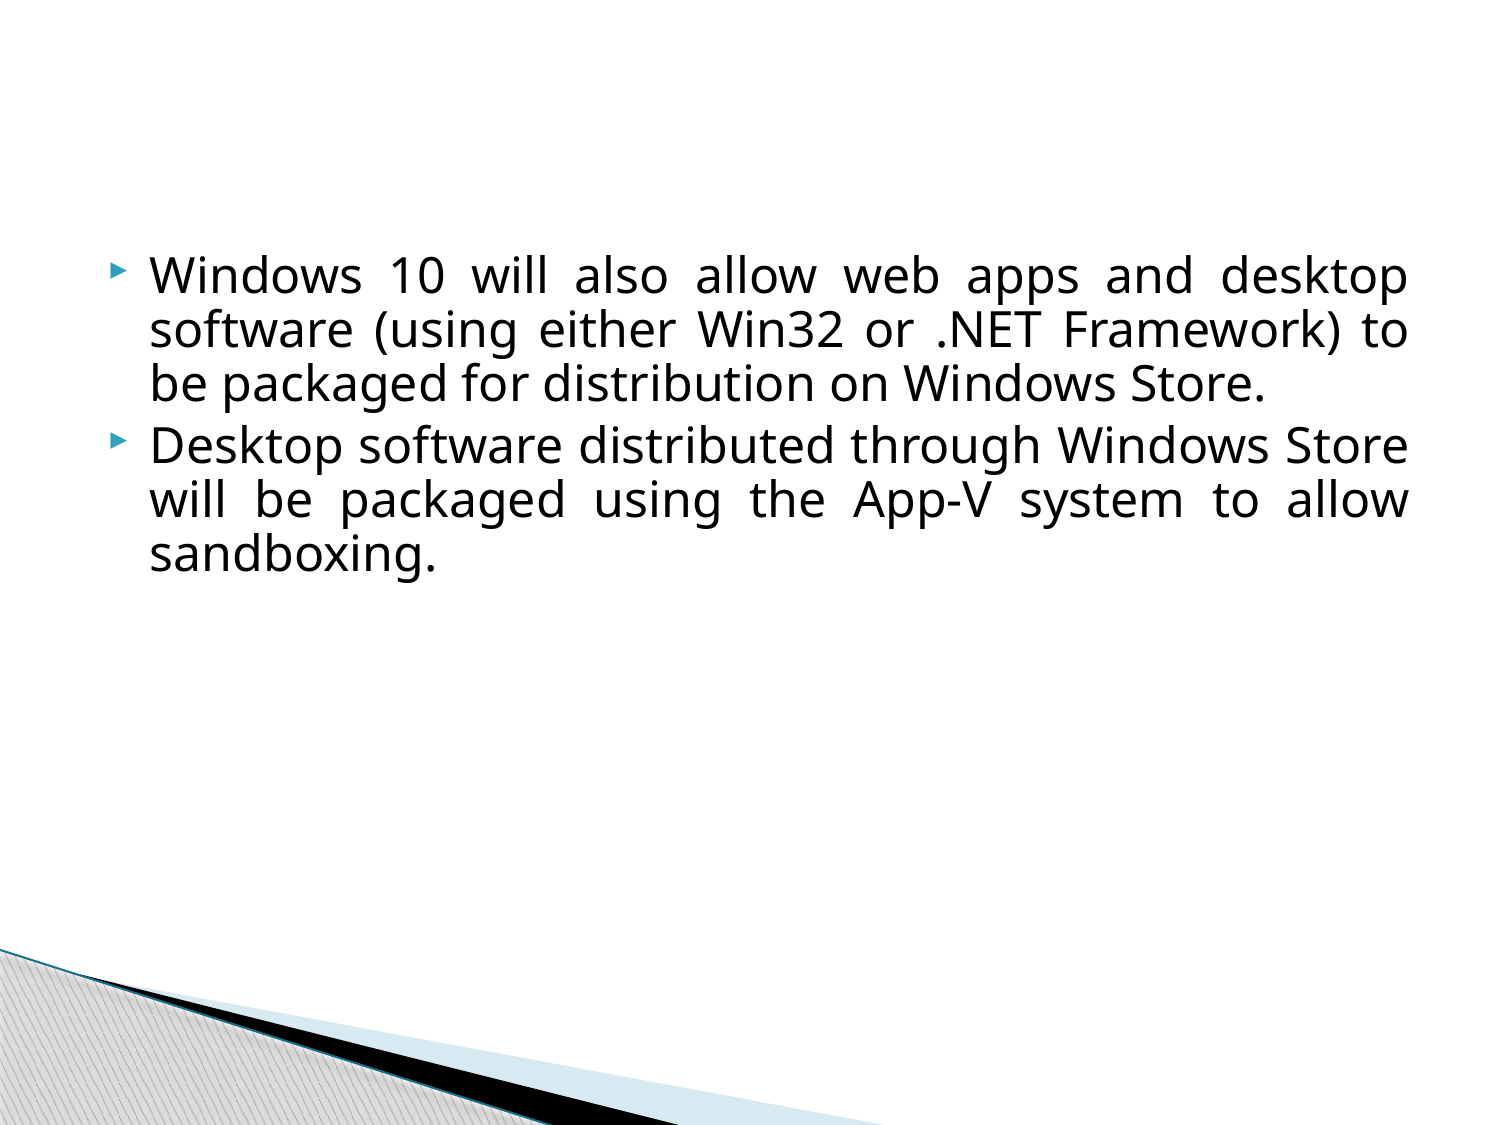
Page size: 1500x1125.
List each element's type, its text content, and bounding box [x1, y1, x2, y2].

list Windows 10 will also allow web apps and desktop software (using either Win32 or .NET Framework) to be packaged for distribution on Windows Store. Desktop software distributed through Windows Store will be packaged using the App-V system to allow sandboxing. [75, 243, 1425, 986]
